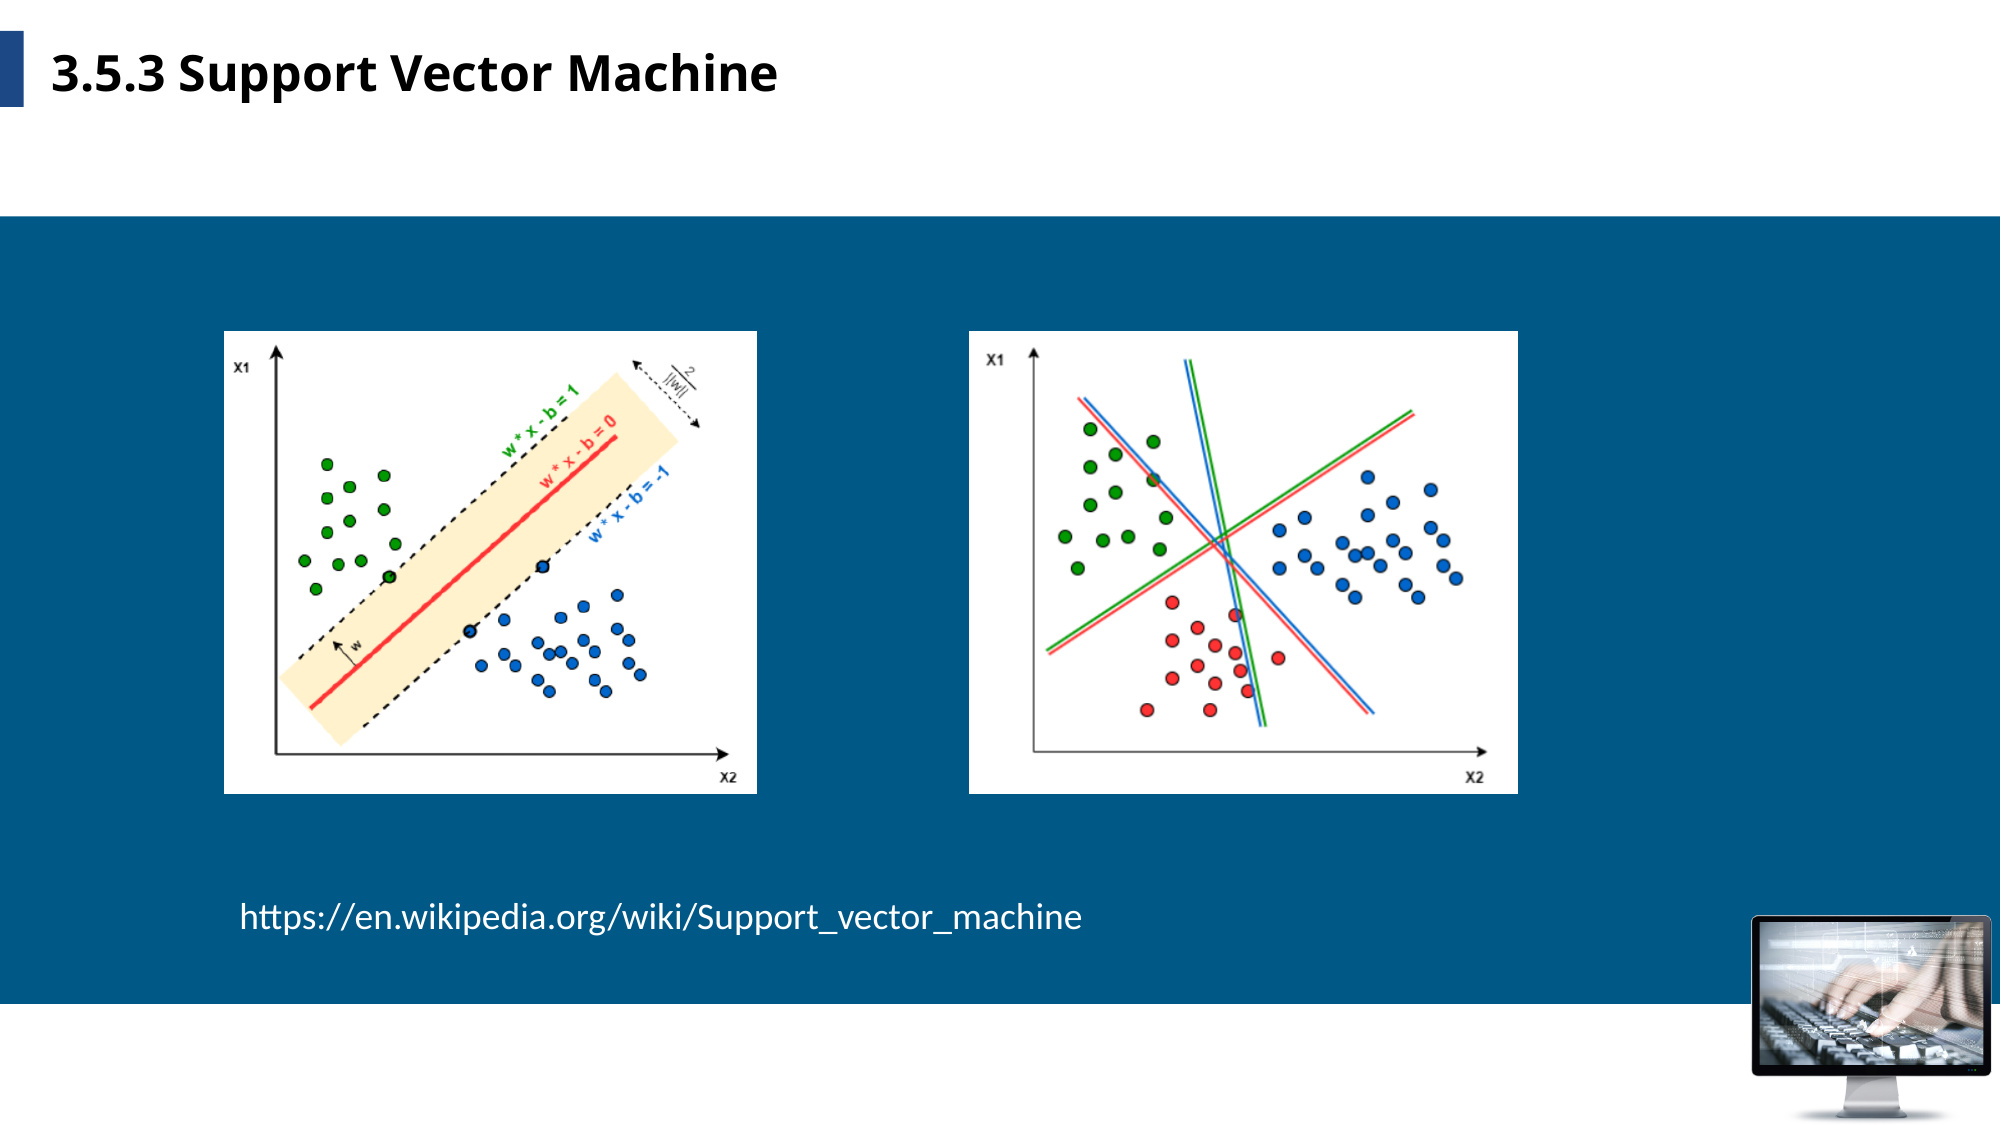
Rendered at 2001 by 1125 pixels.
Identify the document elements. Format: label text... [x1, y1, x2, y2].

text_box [1742, 915, 2000, 1125]
text_box [0, 215, 2000, 1005]
text_box [0, 30, 24, 107]
picture [970, 332, 1517, 793]
text_box 3.5.3 Support Vector Machine [37, 34, 795, 109]
text_box https://en.wikipedia.org/wiki/Support_vector_machine [224, 884, 1457, 945]
picture [225, 332, 756, 793]
